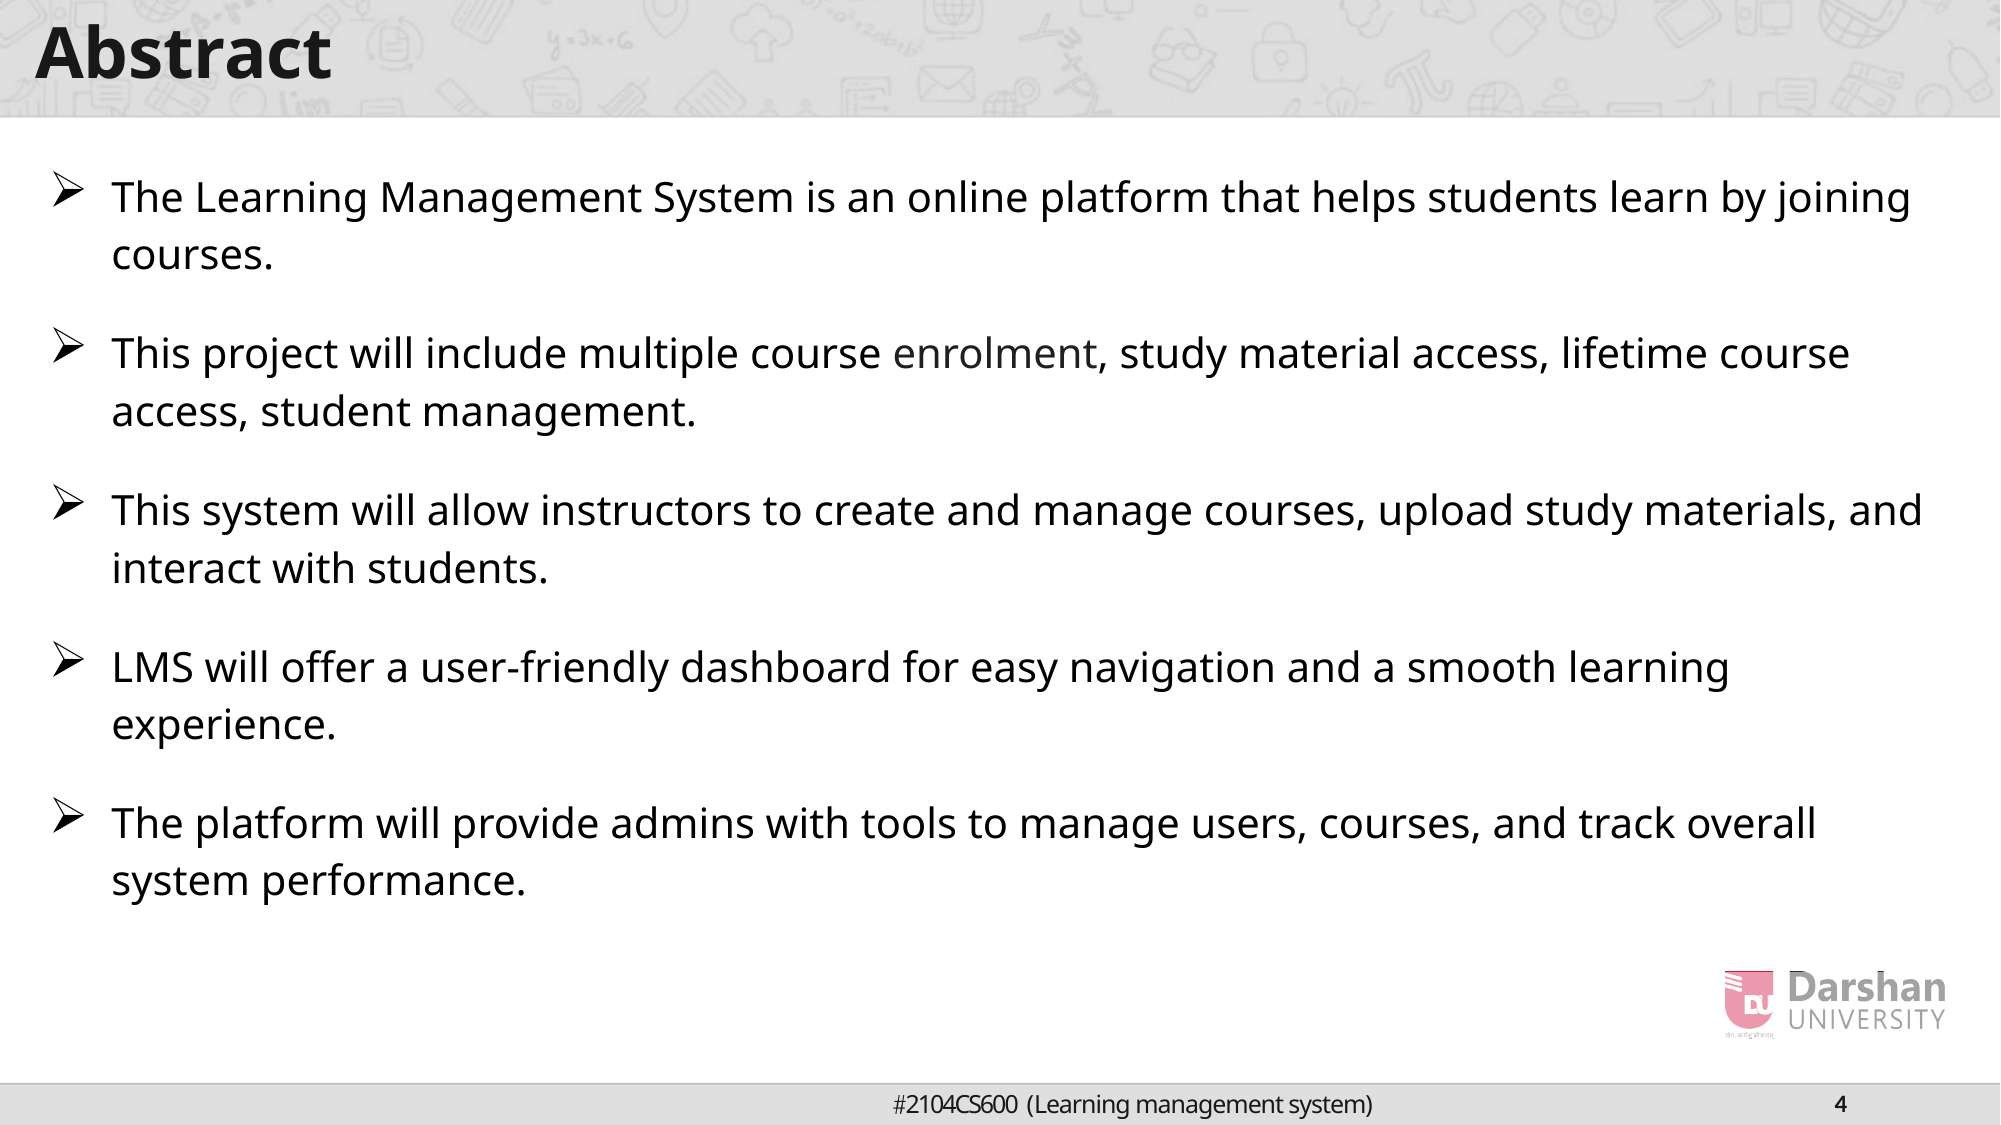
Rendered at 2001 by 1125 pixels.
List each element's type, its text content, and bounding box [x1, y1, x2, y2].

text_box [1724, 971, 1946, 1039]
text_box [0, 1082, 2000, 1125]
text_box The Learning Management System is an online platform that helps students learn by joining courses. This project will include multiple course enrolment, study material access, lifetime course access, student management. This system will allow instructors to create and manage courses, upload study materials, and interact with students. LMS will offer a user-friendly dashboard for easy navigation and a smooth learning experience. The platform will provide admins with tools to manage users, courses, and track overall system performance. [46, 161, 1951, 904]
title Abstract [33, 129, 915, 196]
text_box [0, 0, 2000, 119]
